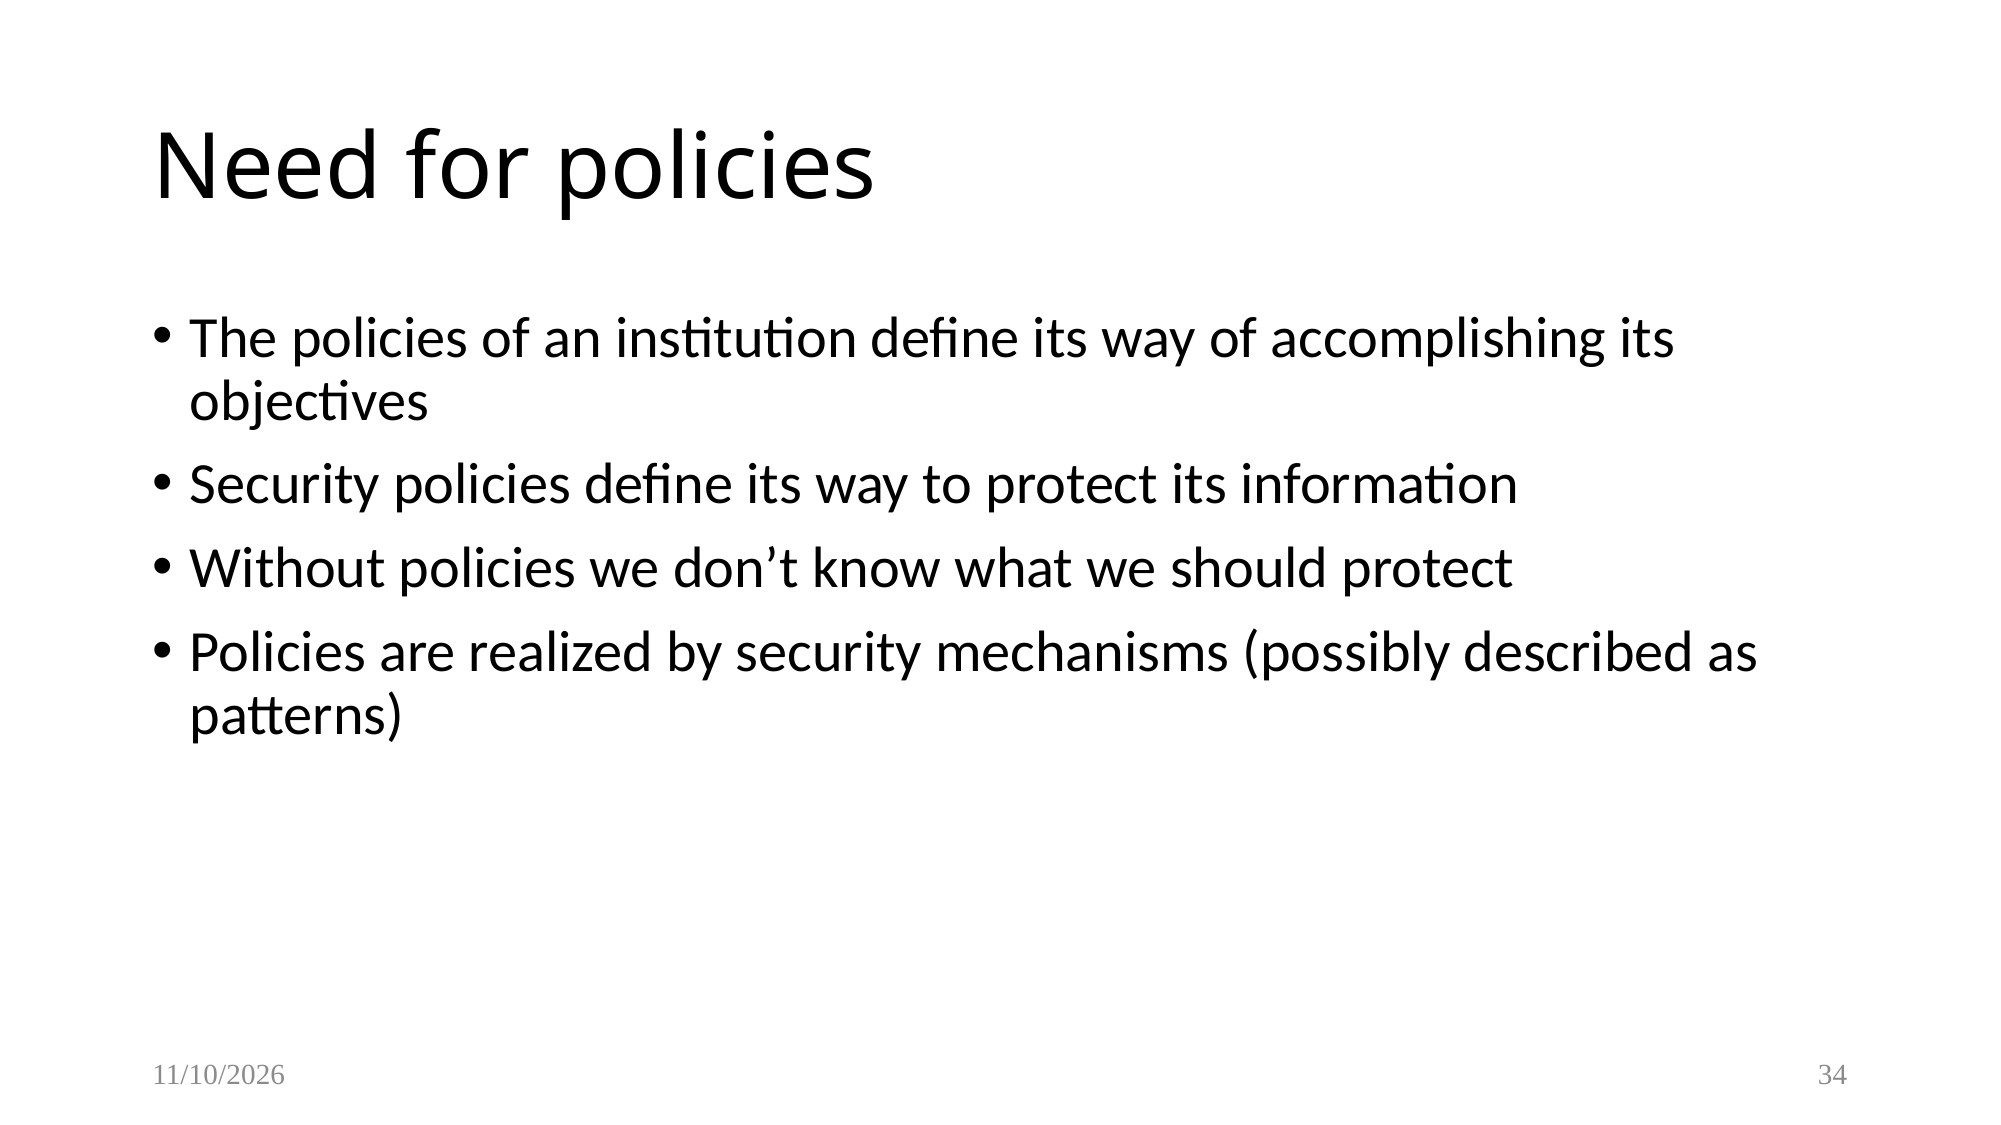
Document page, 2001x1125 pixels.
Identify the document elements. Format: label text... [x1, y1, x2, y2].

slide_number 34 [1412, 1042, 1863, 1103]
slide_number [137, 1042, 588, 1103]
list The policies of an institution define its way of accomplishing its objectives Security policies define its way to protect its information Without policies we don’t know what we should protect Policies are realized by security mechanisms (possibly described as patterns) [137, 299, 1863, 1014]
title Need for policies [137, 59, 1863, 278]
